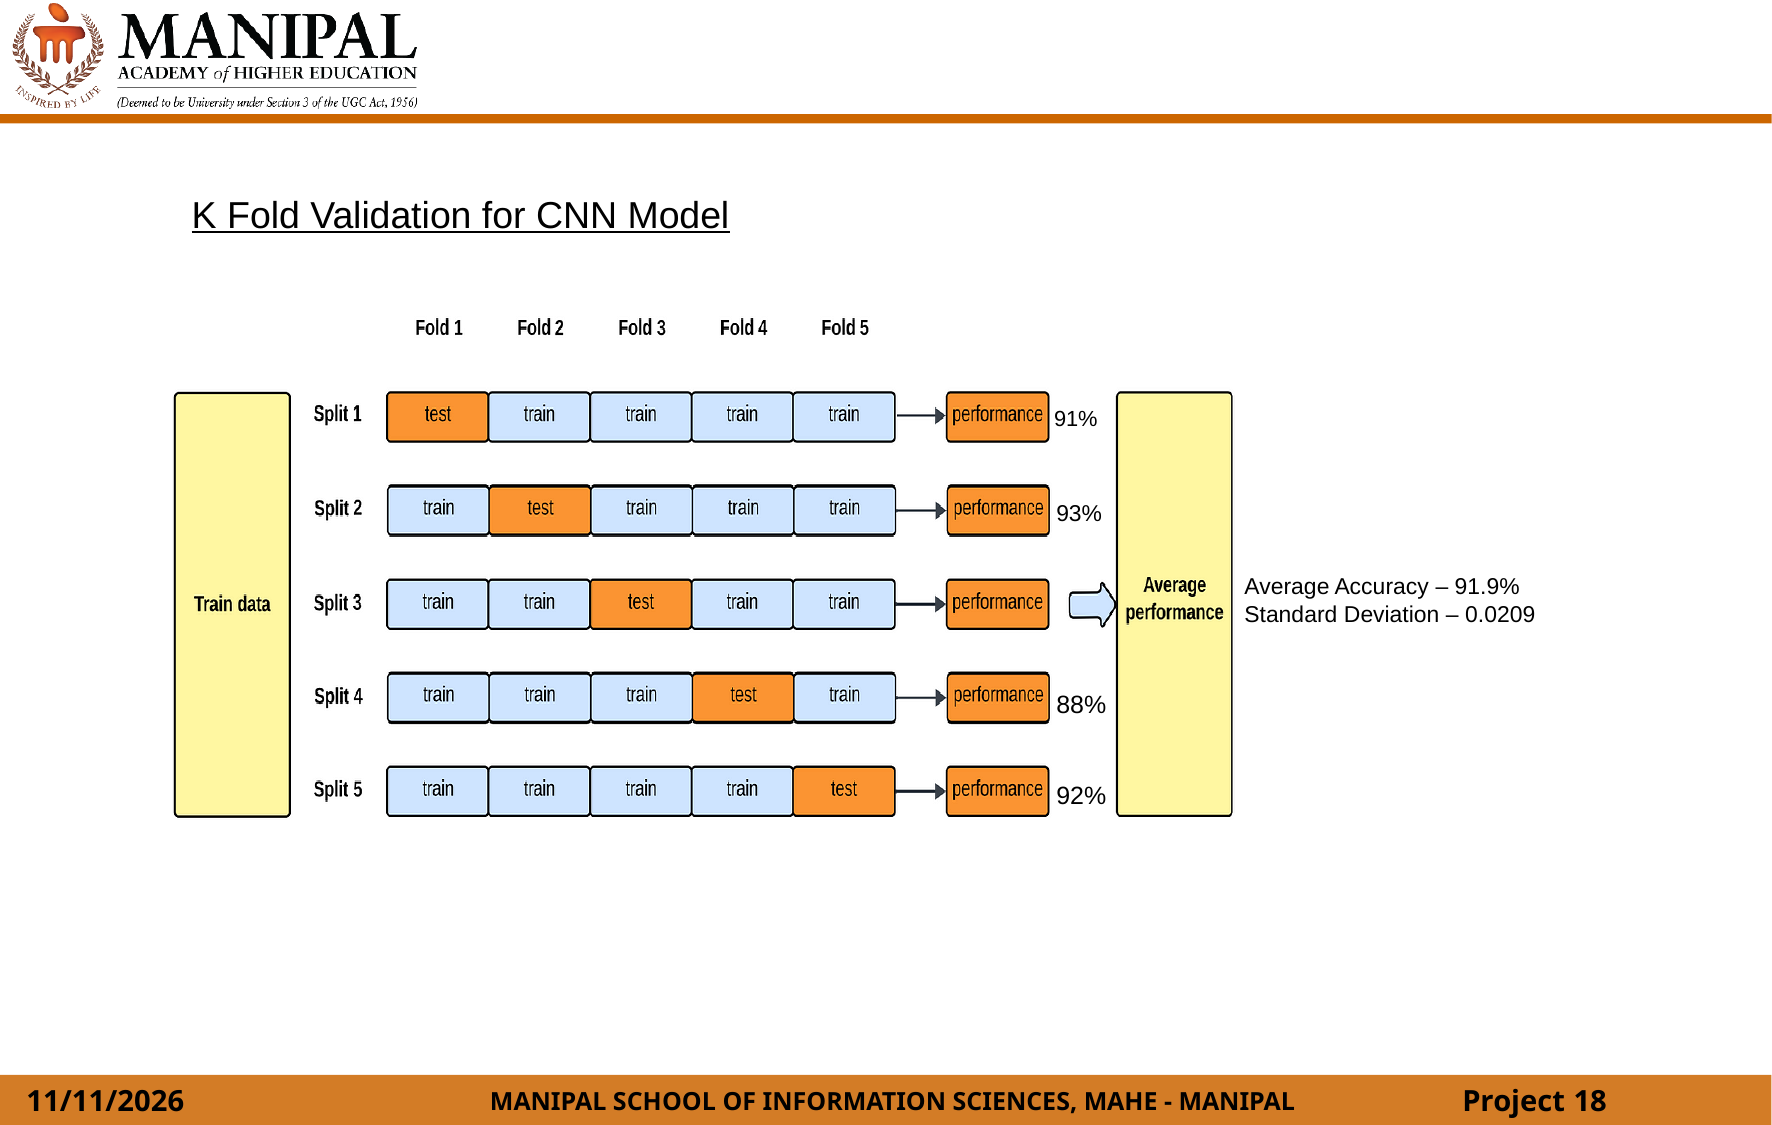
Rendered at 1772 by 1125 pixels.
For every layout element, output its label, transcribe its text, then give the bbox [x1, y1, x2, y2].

text_box K Fold Validation for CNN Model [176, 183, 1001, 244]
picture [141, 260, 1264, 940]
text_box Average Accuracy – 91.9% Standard Deviation – 0.0209 [1270, 564, 1632, 635]
picture [0, 0, 429, 119]
